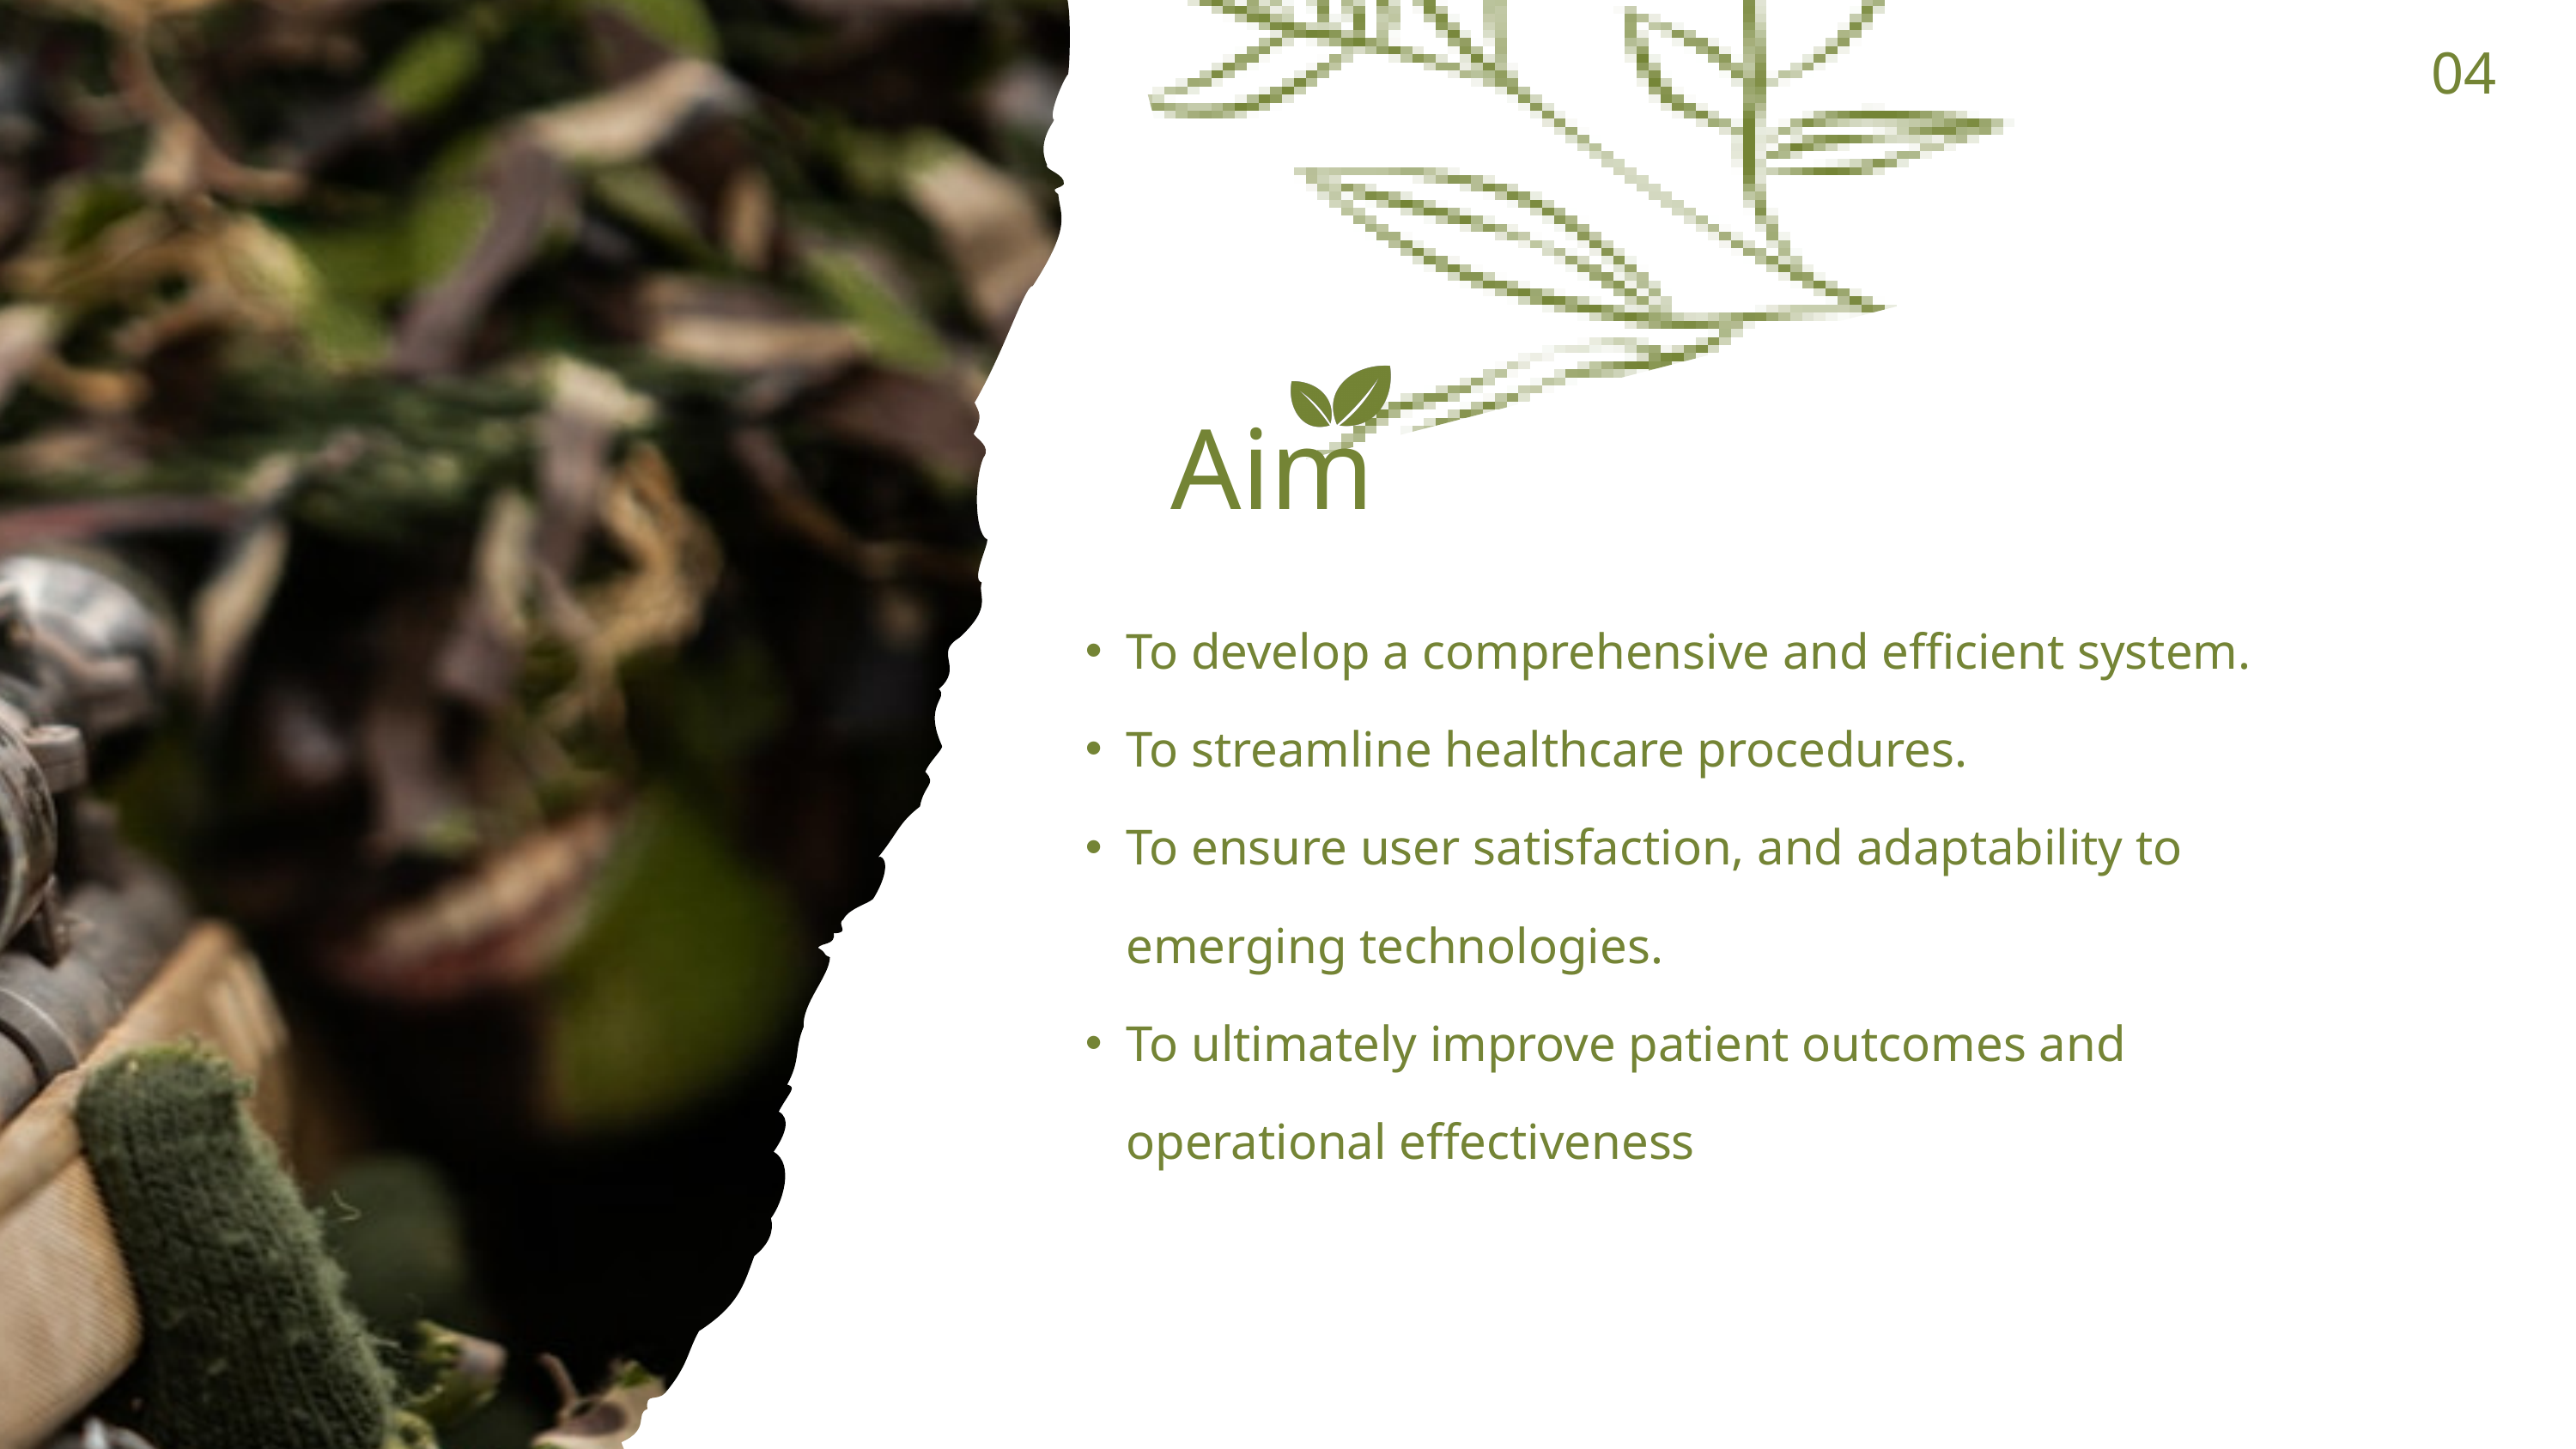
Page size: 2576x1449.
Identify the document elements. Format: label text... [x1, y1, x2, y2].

text_box [1123, 0, 2110, 476]
text_box 04 [2431, 25, 2524, 106]
text_box To develop a comprehensive and efficient system. To streamline healthcare procedures. To ensure user satisfaction, and adaptability to emerging technologies. To ultimately improve patient outcomes and operational effectiveness [1075, 580, 2305, 1169]
text_box Aim [1170, 403, 1674, 532]
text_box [0, 0, 1071, 1449]
